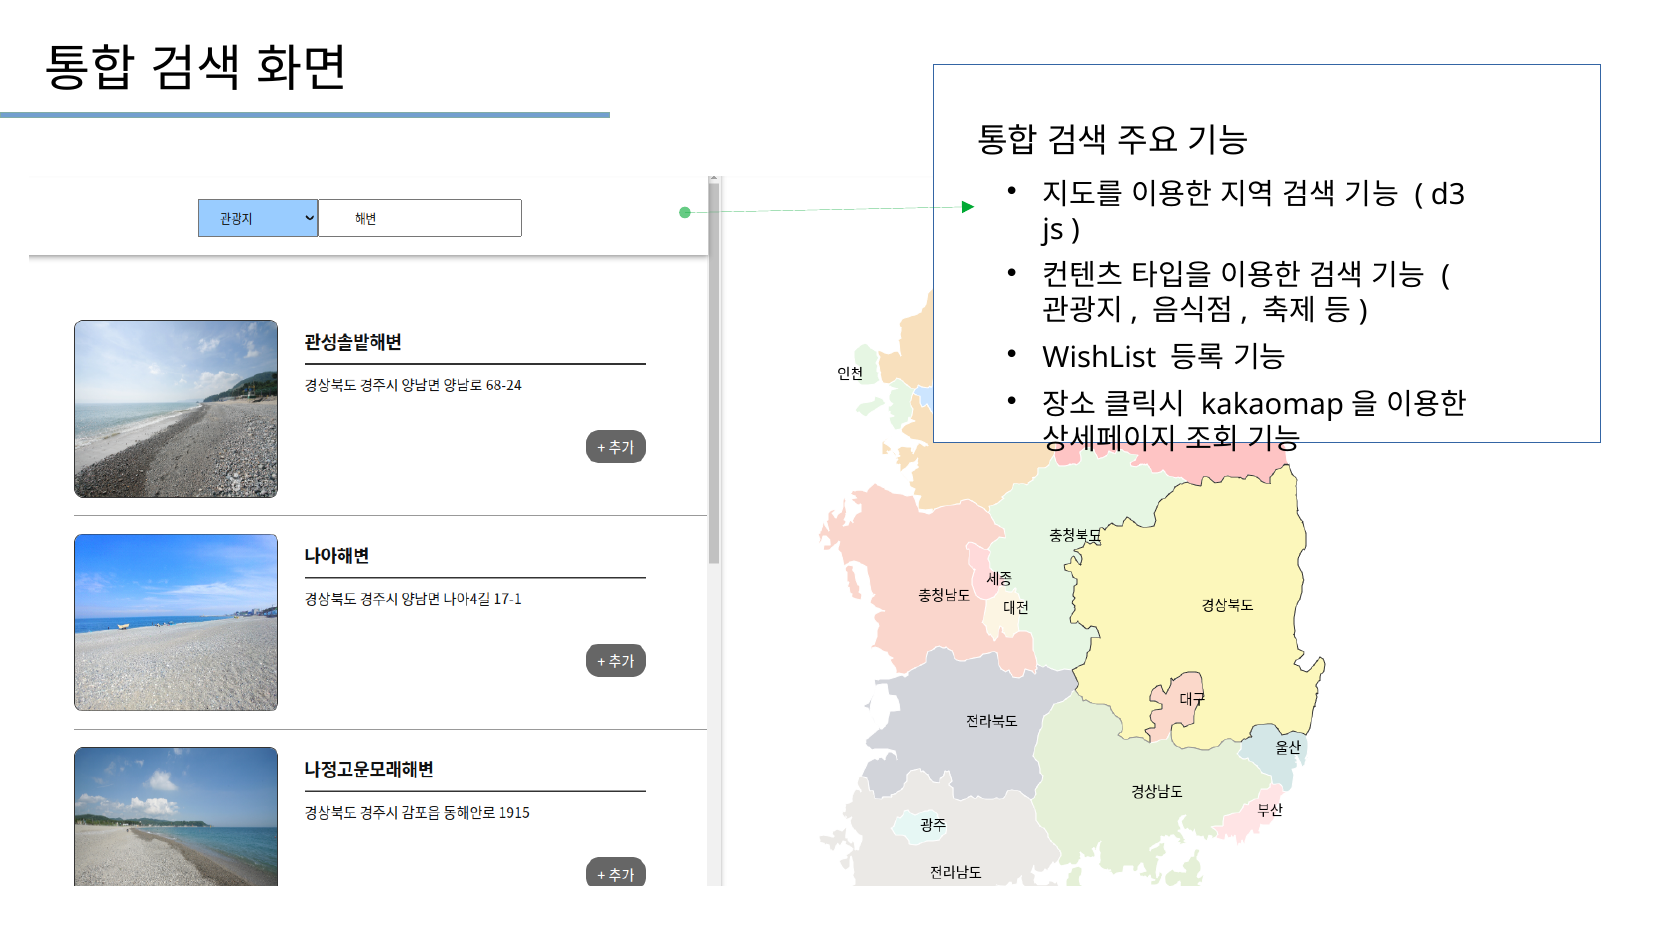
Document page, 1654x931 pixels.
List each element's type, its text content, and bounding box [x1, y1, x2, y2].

text_box 통합 검색 화면 [29, 29, 709, 155]
text_box [0, 112, 29, 118]
text_box 통합 검색 주요 기능 [962, 112, 1390, 175]
text_box [933, 64, 1601, 443]
text_box 지도를 이용한 지역 검색 기능 ( d3 js ) 컨텐츠 타입을 이용한 검색 기능 (관광지, 음식점, 축제 등) WishList 등록 기능 장소 클릭시 kakaomap을 이용한 상세페이지 조회 기능 [992, 167, 1524, 410]
picture [29, 176, 1399, 886]
